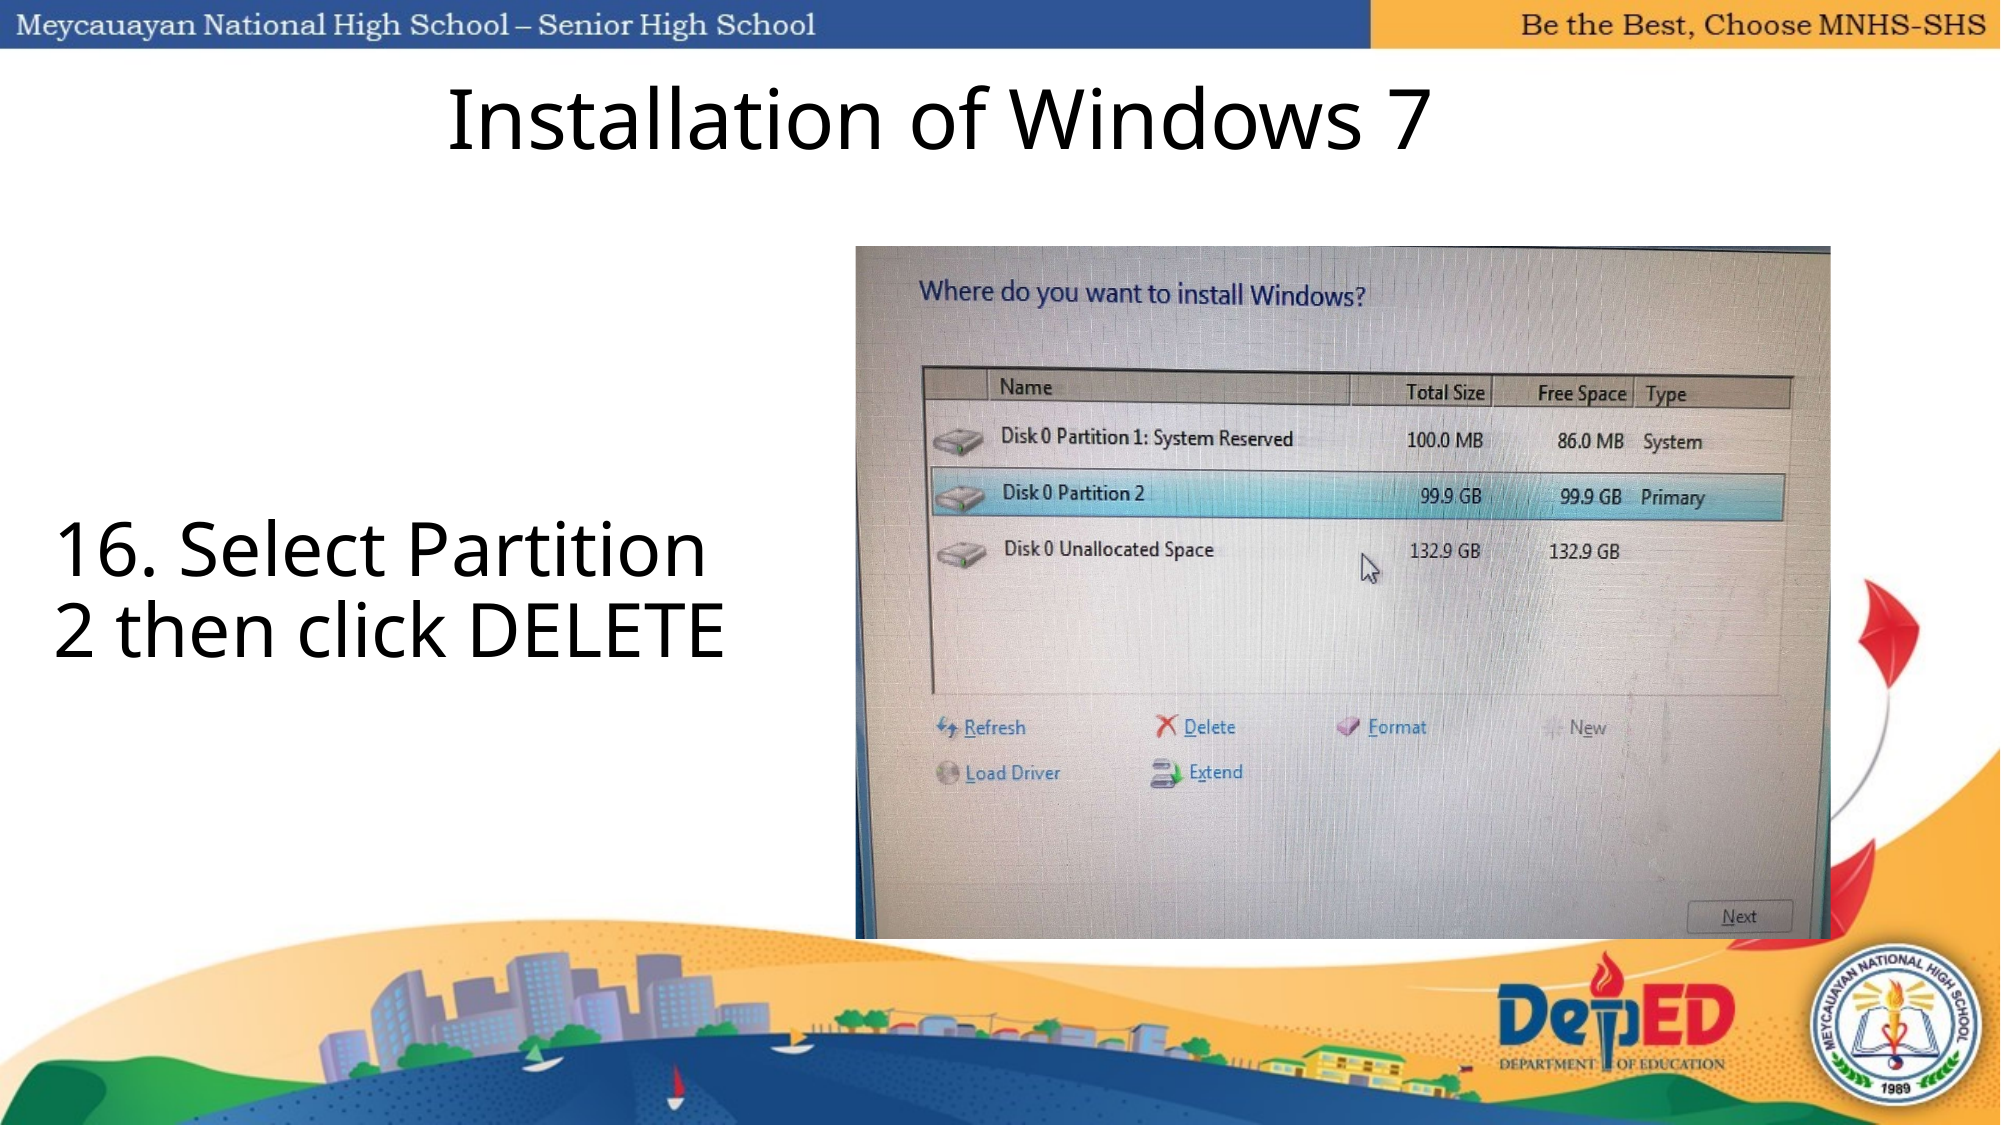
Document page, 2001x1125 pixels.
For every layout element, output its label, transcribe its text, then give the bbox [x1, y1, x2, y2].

title Installation of Windows 7 [89, 59, 1815, 186]
picture [0, 0, 2001, 1125]
text_box 16. Select Partition 2 then click DELETE [38, 280, 763, 905]
